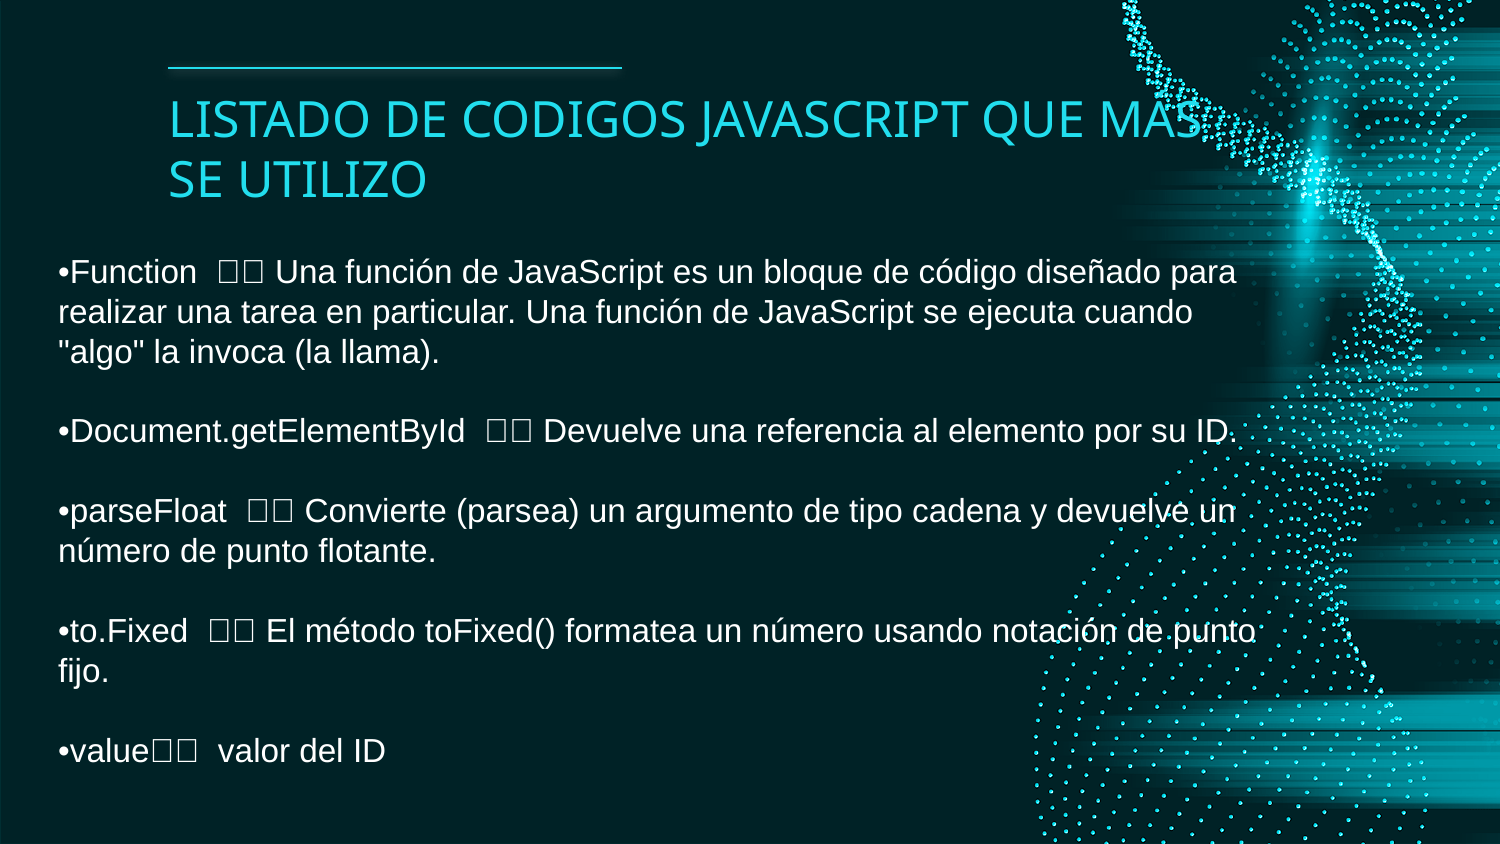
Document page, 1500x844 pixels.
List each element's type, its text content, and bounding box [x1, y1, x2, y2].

text_box •Function  Una función de JavaScript es un bloque de código diseñado para realizar una tarea en particular. Una función de JavaScript se ejecuta cuando "algo" la invoca (la llama). •Document.getElementById  Devuelve una referencia al elemento por su ID. •parseFloat  Convierte (parsea) un argumento de tipo cadena y devuelve un número de punto flotante. •to.Fixed  El método toFixed() formatea un número usando notación de punto fijo. •value valor del ID [43, 242, 1303, 777]
title LISTADO DE CODIGOS JAVASCRIPT QUE MÁS SE UTILIZO [153, 72, 1261, 228]
picture [0, 0, 1500, 844]
